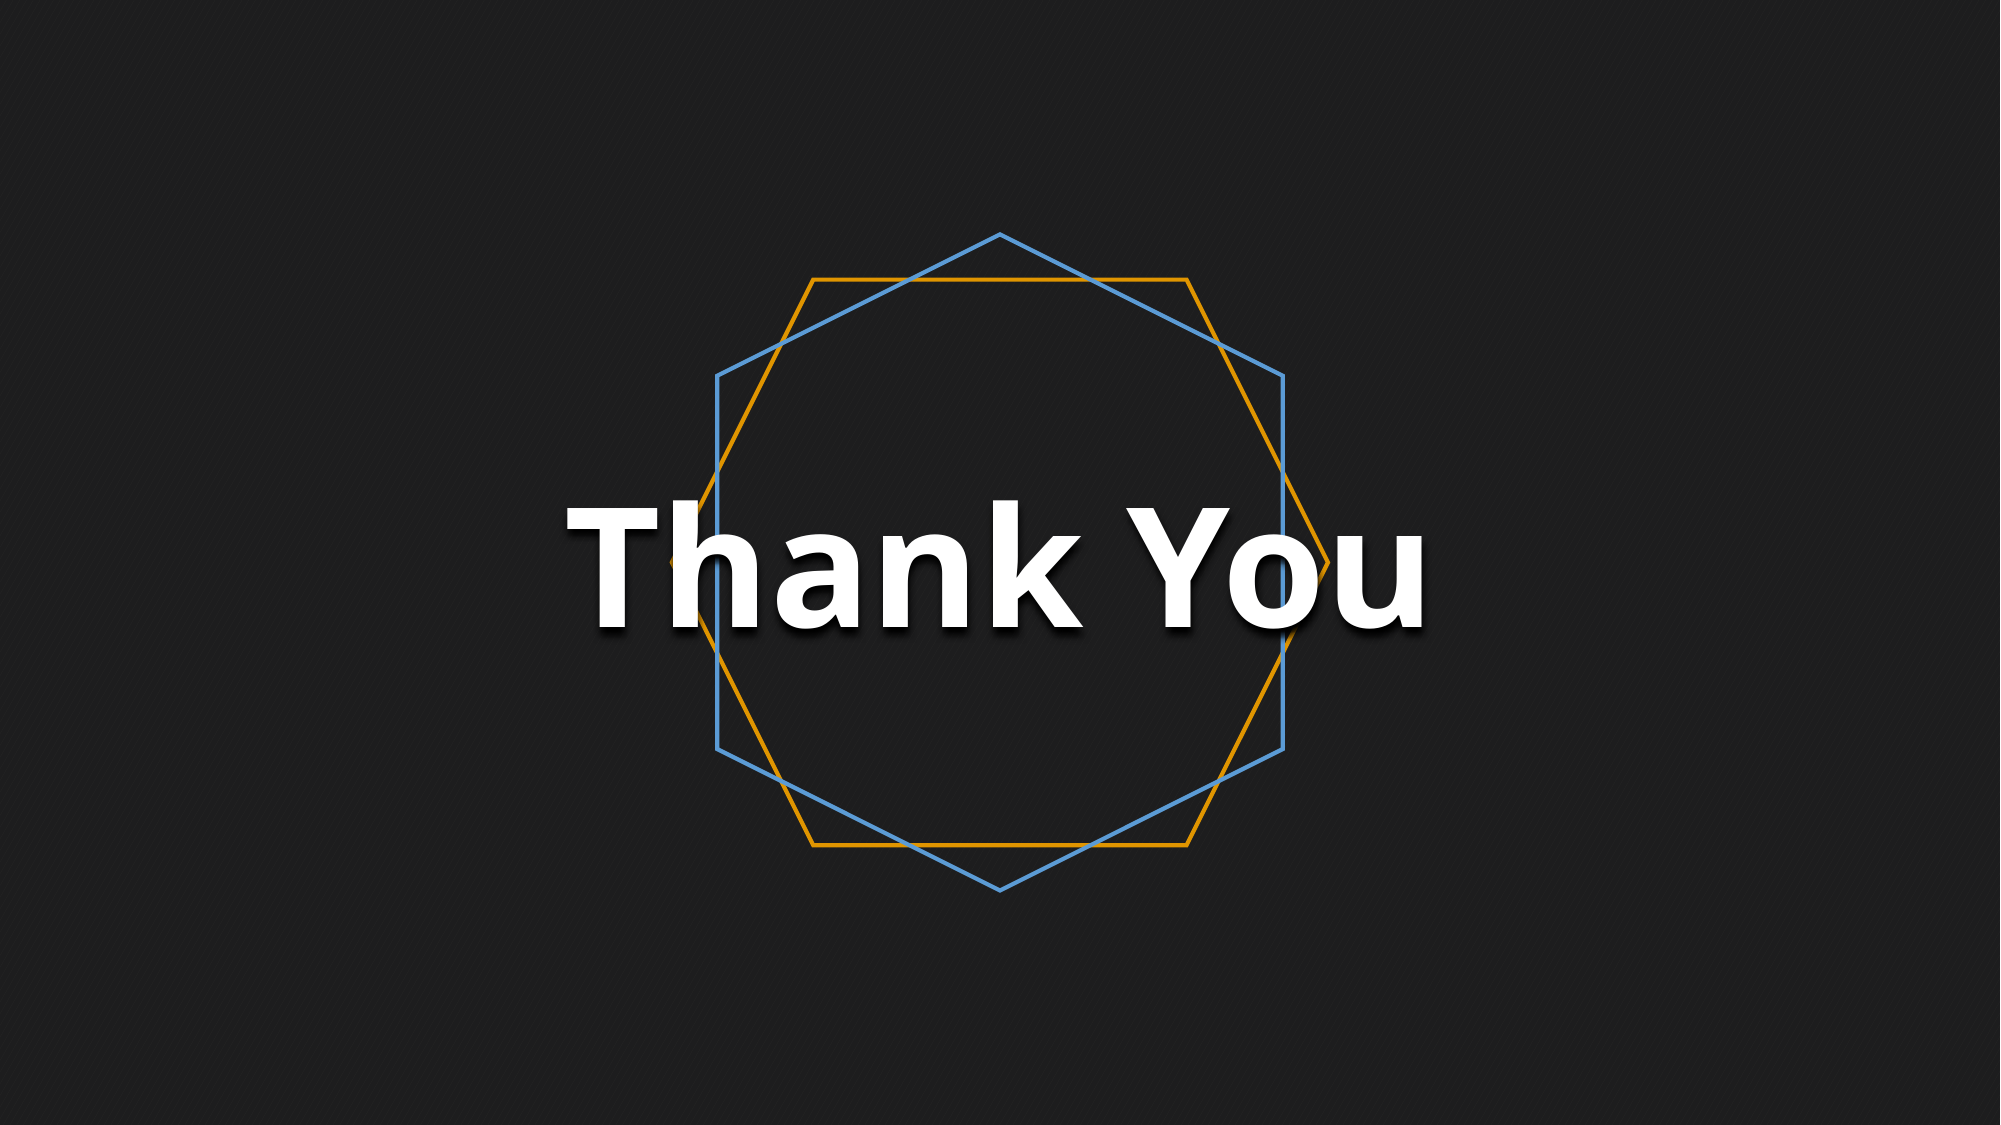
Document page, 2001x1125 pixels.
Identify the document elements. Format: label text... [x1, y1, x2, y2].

text_box [716, 233, 1284, 453]
text_box [1092, 278, 1219, 342]
text_box [716, 684, 1284, 892]
text_box [780, 278, 908, 342]
text_box Thank You [238, 453, 1761, 669]
text_box [780, 783, 908, 847]
text_box [1092, 783, 1219, 847]
